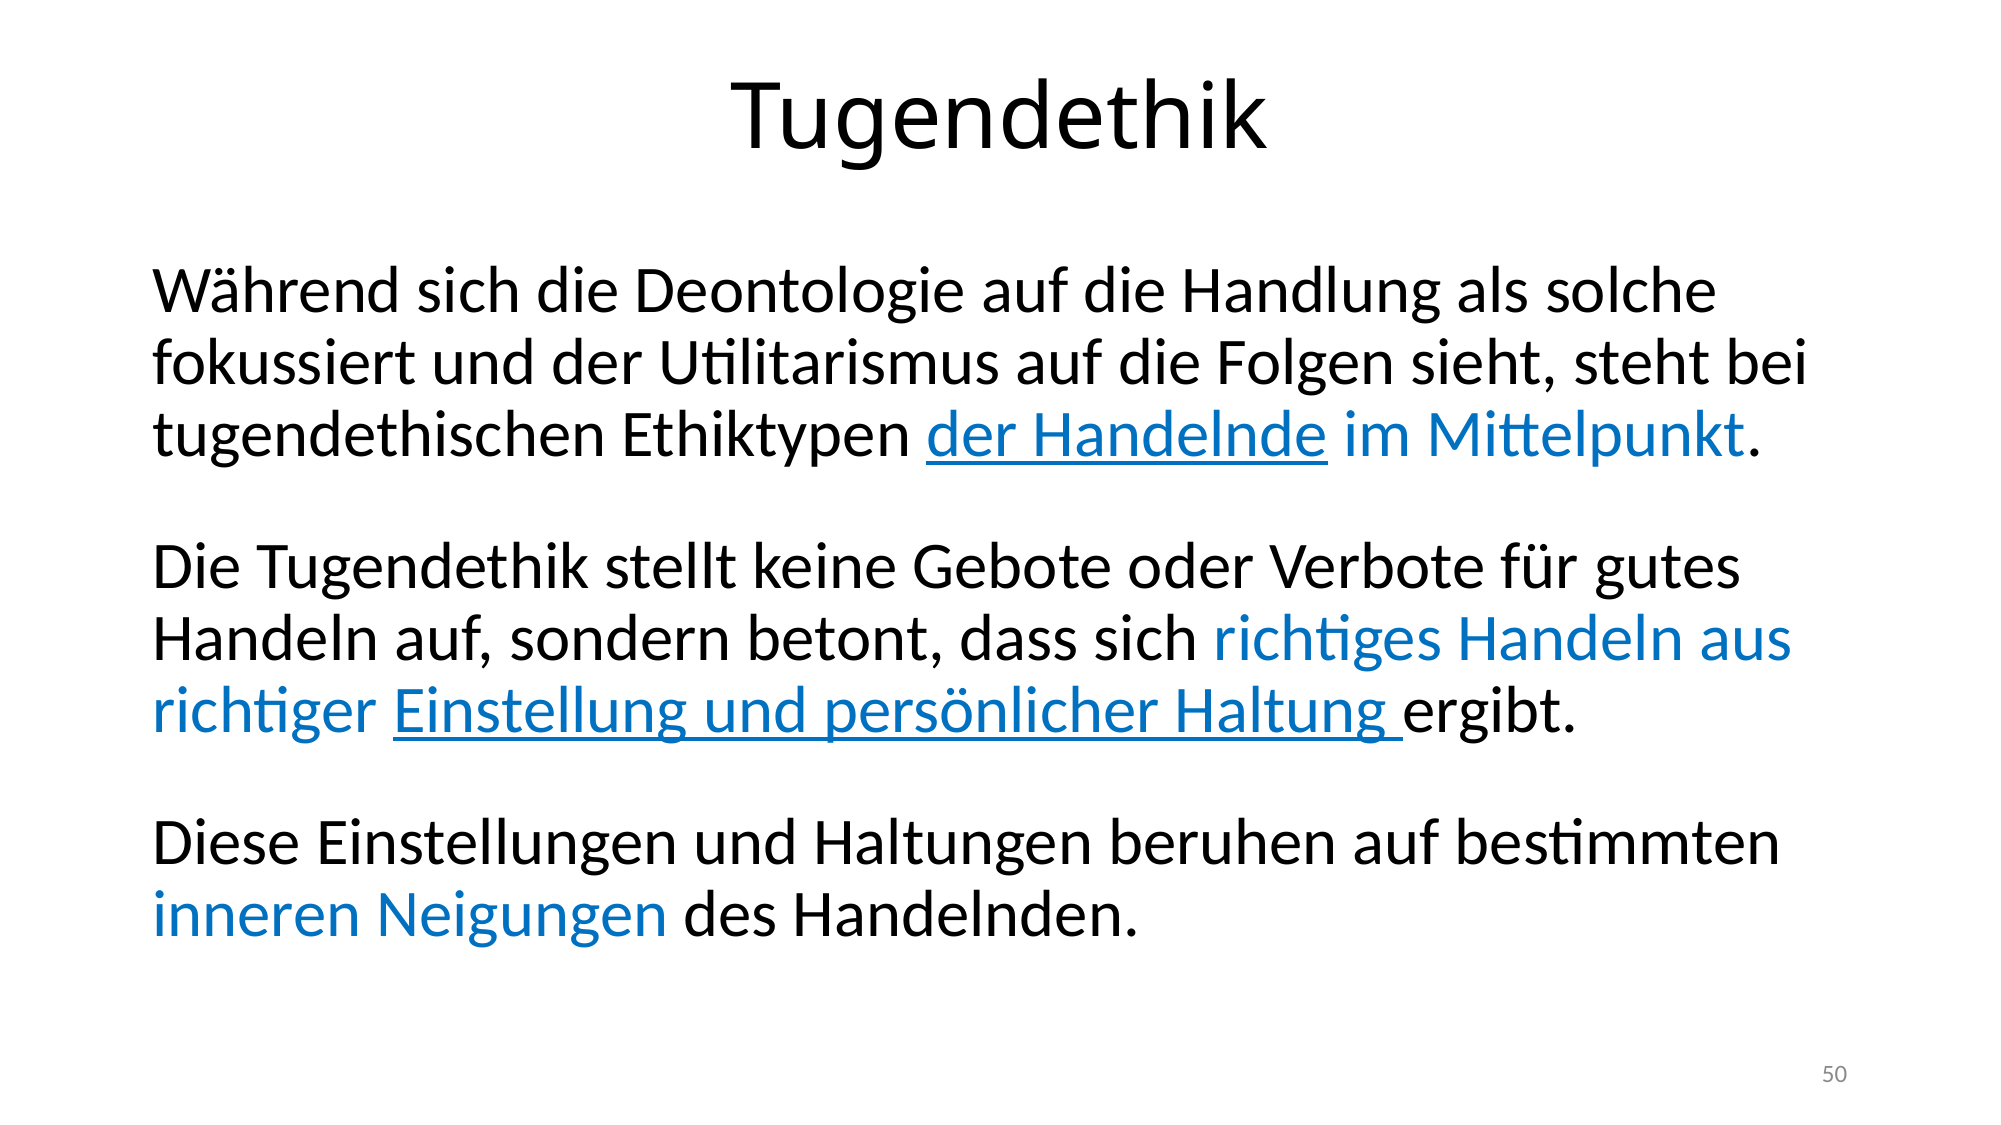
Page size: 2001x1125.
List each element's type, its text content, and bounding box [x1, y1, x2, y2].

title Tugendethik [137, 59, 1863, 178]
list Während sich die Deontologie auf die Handlung als solche fokussiert und der Utilitarismus auf die Folgen sieht, steht bei tugendethischen Ethiktypen der Handelnde im Mittelpunkt. Die Tugendethik stellt keine Gebote oder Verbote für gutes Handeln auf, sondern betont, dass sich richtiges Handeln aus richtiger Einstellung und persönlicher Haltung ergibt. Diese Einstellungen und Haltungen beruhen auf bestimmten inneren Neigungen des Handelnden. [137, 247, 1882, 1031]
slide_number 50 [1412, 1042, 1863, 1103]
